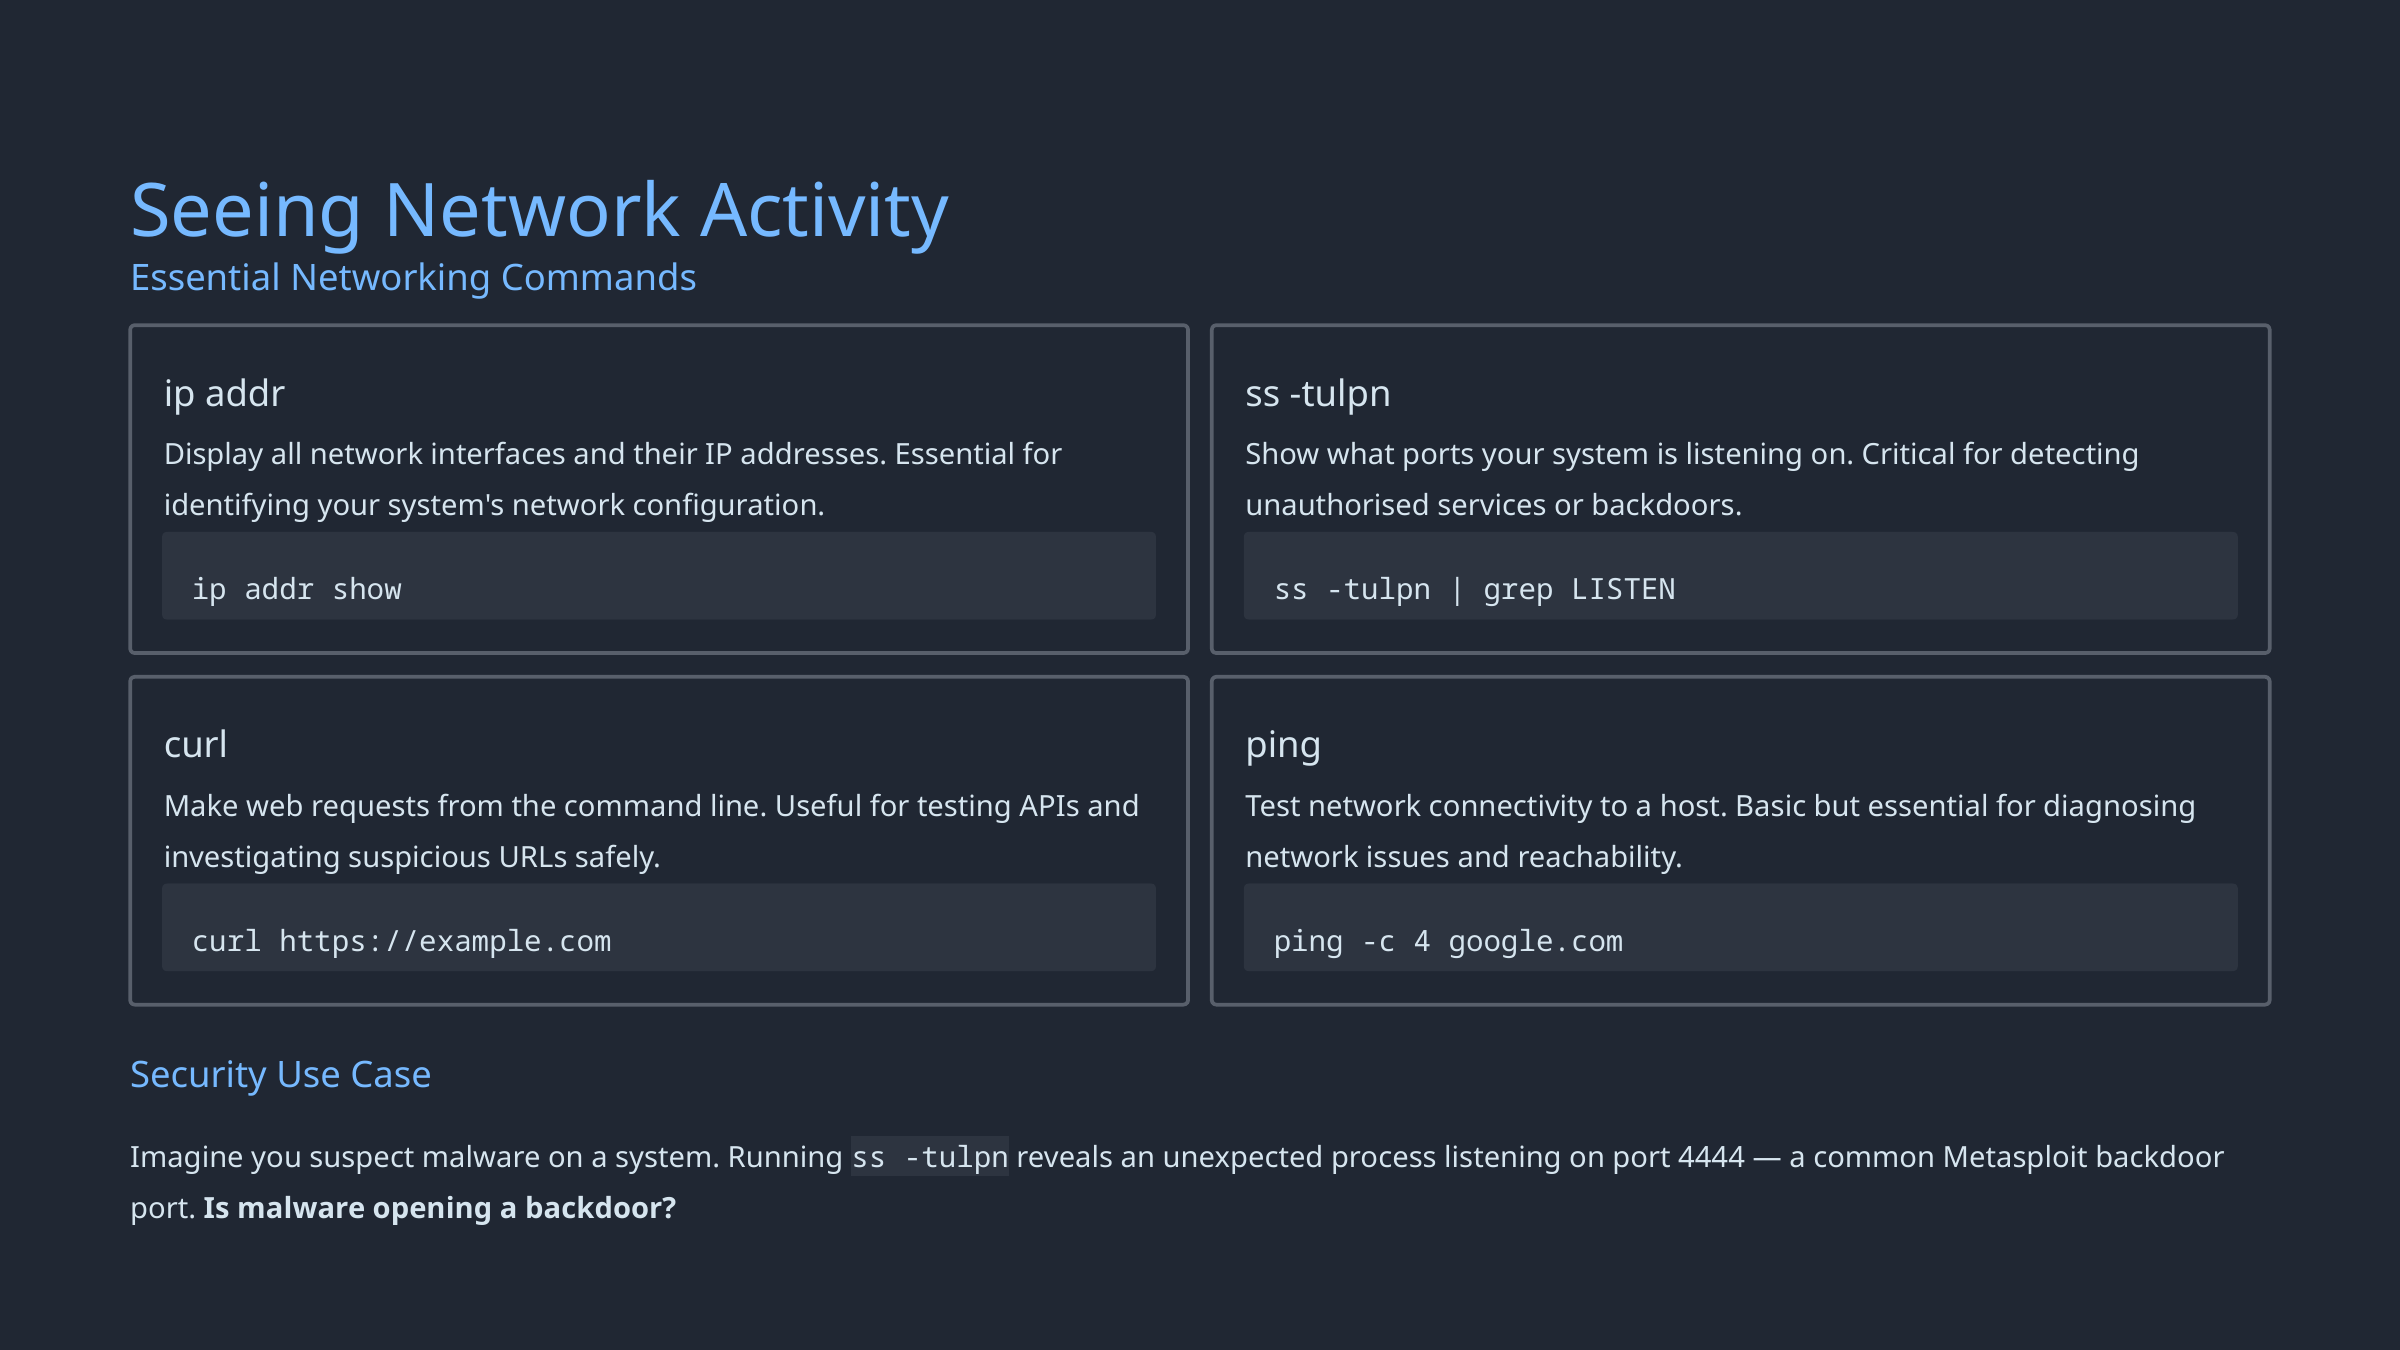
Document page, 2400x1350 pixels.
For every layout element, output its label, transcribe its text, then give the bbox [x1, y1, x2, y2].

text_box Imagine you suspect malware on a system. Running ss -tulpn reveals an unexpected process listening on port 4444 — a common Metasploit backdoor port. Is malware opening a backdoor? [130, 1122, 2270, 1210]
text_box ping -c 4 google.com [1273, 905, 2208, 949]
text_box Security Use Case [130, 1040, 503, 1087]
text_box Seeing Network Activity [130, 140, 991, 234]
text_box [1211, 325, 2270, 654]
text_box curl [163, 710, 536, 757]
text_box ip addr [163, 358, 536, 406]
text_box ping [1245, 710, 1618, 757]
text_box Display all network interfaces and their IP addresses. Essential for identifying your system's network configuration. [163, 419, 1155, 506]
text_box curl https://example.com [191, 905, 1127, 949]
text_box Show what ports your system is listening on. Critical for detecting unauthorised services or backdoors. [1245, 419, 2237, 506]
text_box Essential Networking Commands [130, 243, 722, 290]
text_box [1211, 676, 2270, 1005]
text_box ip addr show [191, 554, 1127, 598]
text_box Make web requests from the command line. Useful for testing APIs and investigating suspicious URLs safely. [163, 771, 1155, 857]
text_box ss -tulpn | grep LISTEN [1273, 554, 2208, 598]
text_box [1243, 531, 2238, 620]
text_box [162, 883, 1156, 972]
text_box [130, 676, 1189, 1005]
text_box Test network connectivity to a host. Basic but essential for diagnosing network issues and reachability. [1245, 771, 2237, 857]
text_box [162, 531, 1156, 620]
text_box [130, 325, 1189, 654]
text_box ss -tulpn [1245, 358, 1618, 406]
text_box [1243, 883, 2238, 972]
